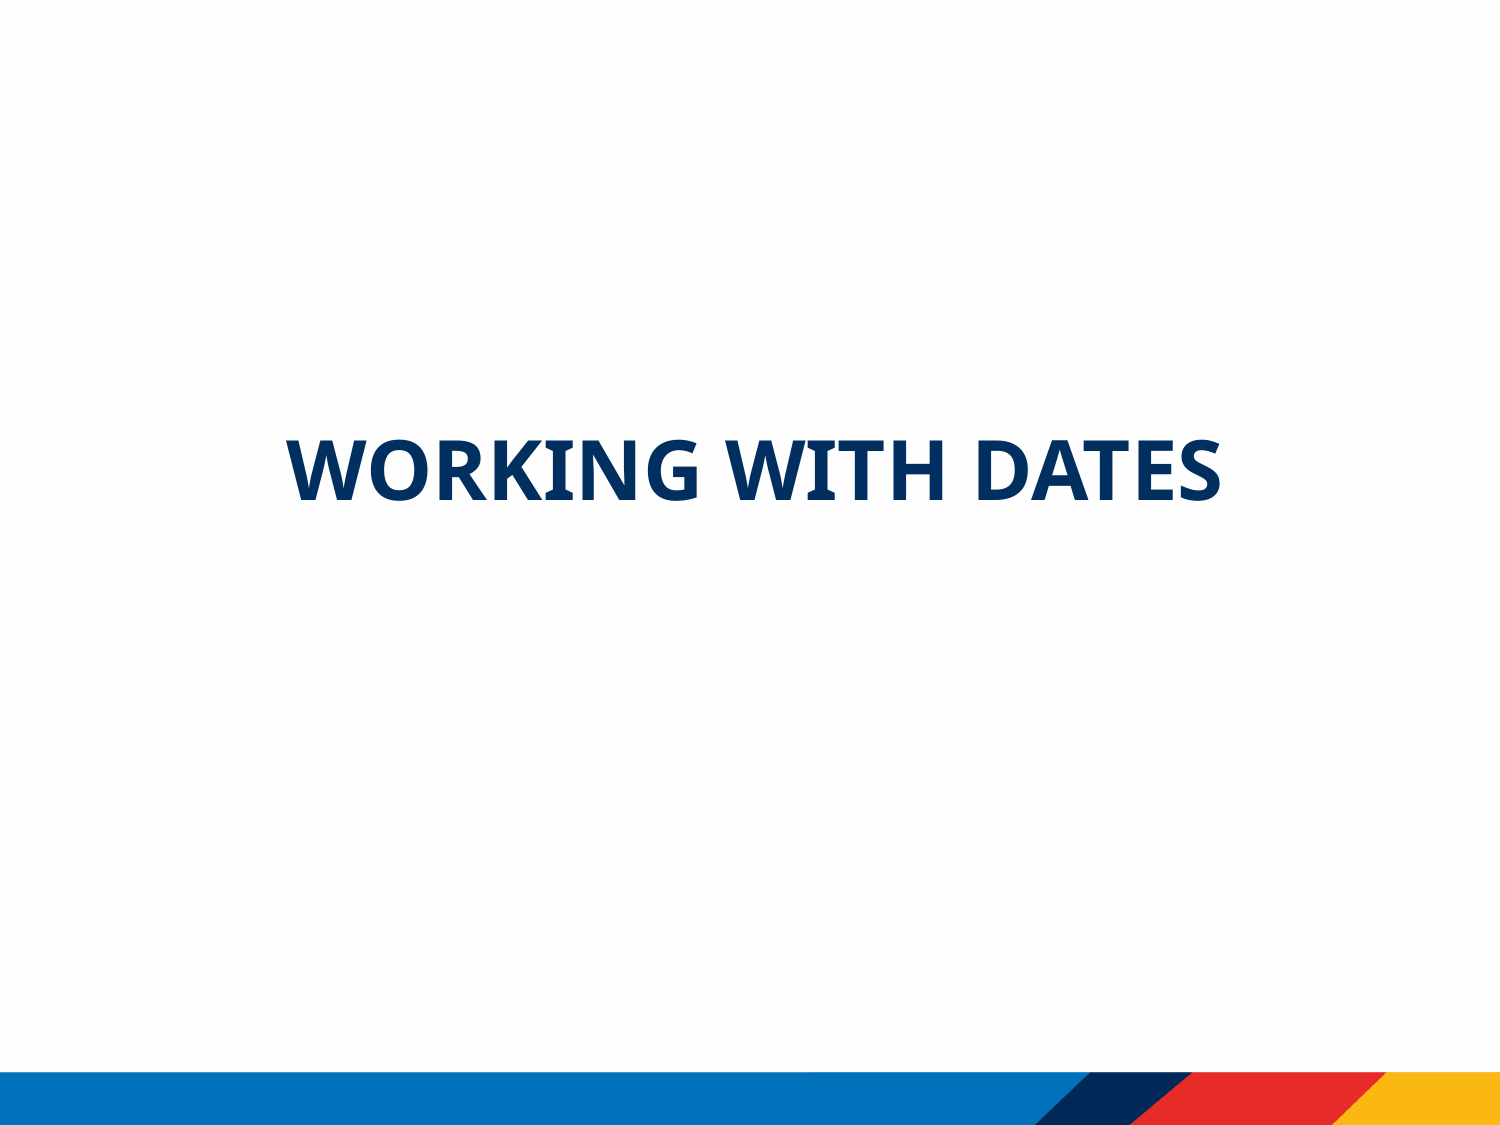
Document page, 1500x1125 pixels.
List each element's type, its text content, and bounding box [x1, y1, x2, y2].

picture [0, 0, 1500, 1125]
title Working with dates [107, 431, 1404, 544]
